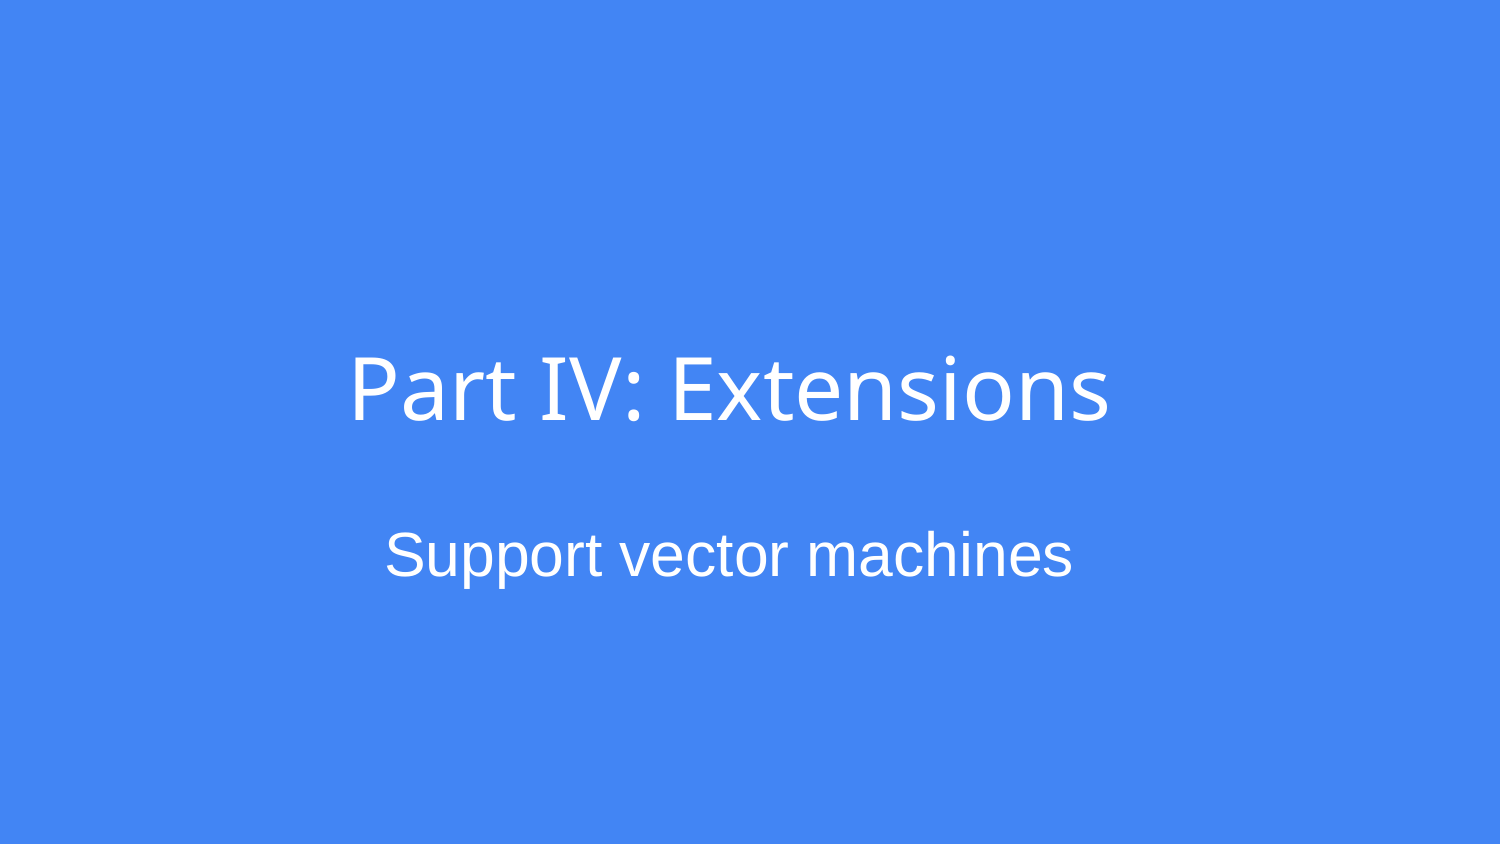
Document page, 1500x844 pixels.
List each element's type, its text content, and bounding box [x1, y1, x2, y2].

title Part IV: Extensions [55, 302, 1404, 469]
text_box Support vector machines [286, 498, 1173, 603]
